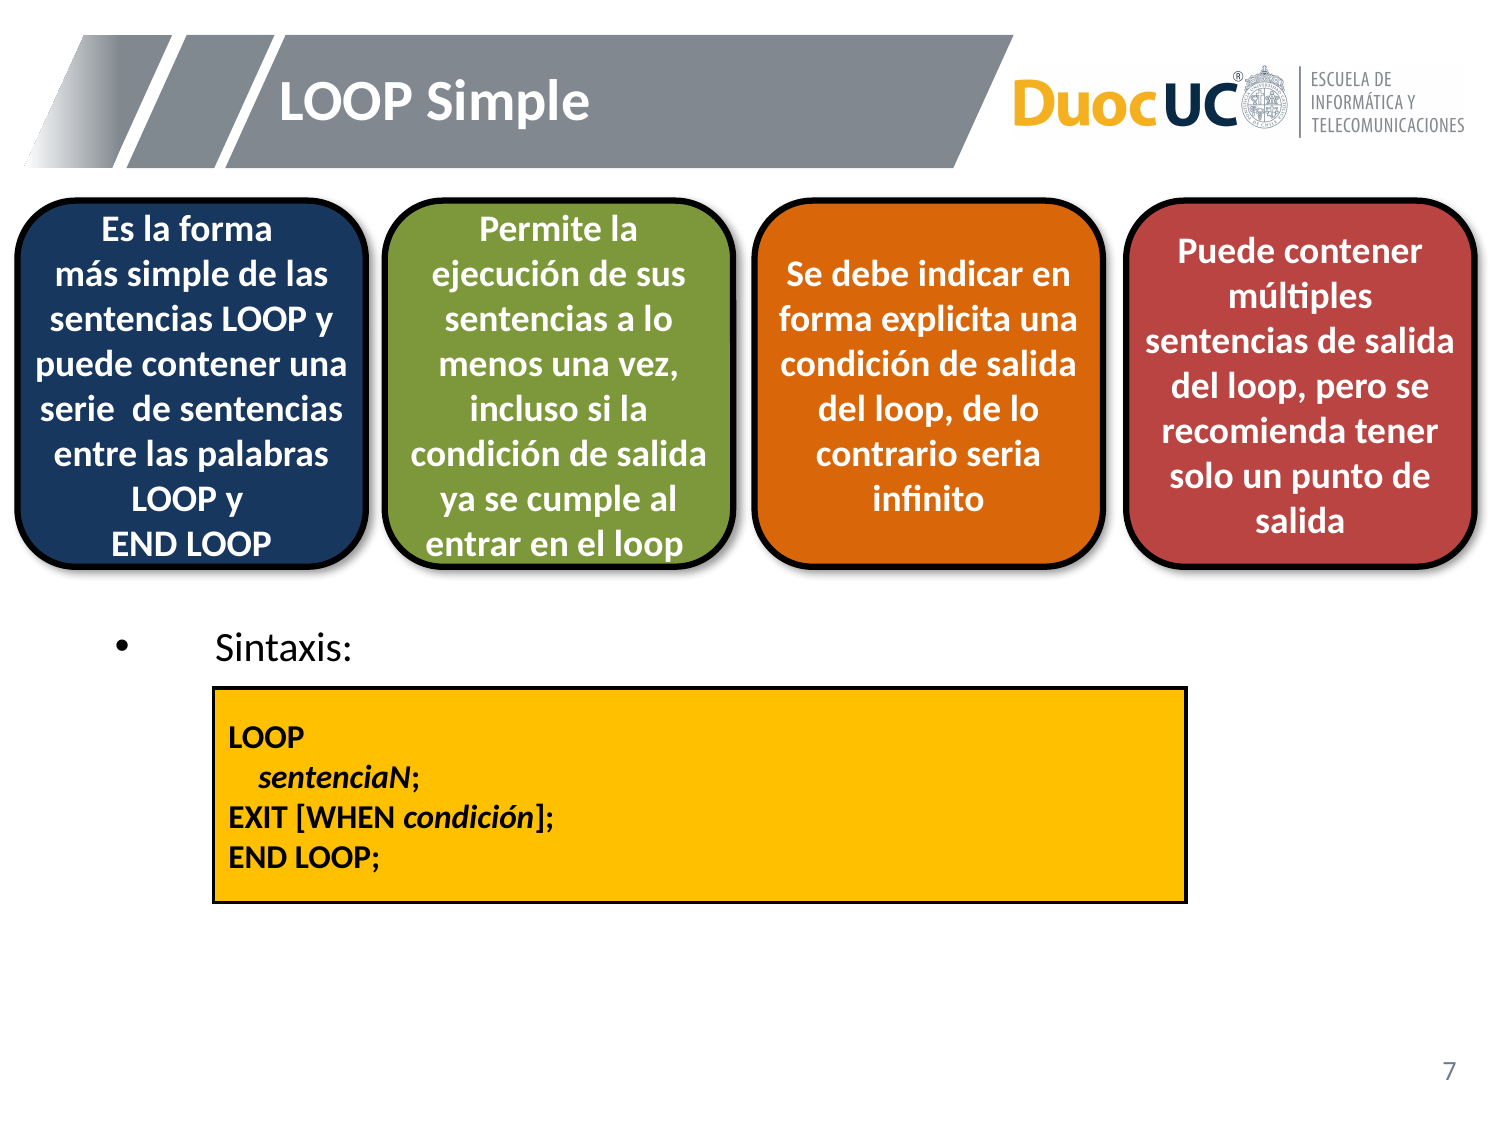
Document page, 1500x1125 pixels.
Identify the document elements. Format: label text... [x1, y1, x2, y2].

text_box Puede contener múltiples sentencias de salida del loop, pero se recomienda tener solo un punto de salida [1126, 200, 1475, 567]
text_box LOOP sentenciaN; EXIT [WHEN condición]; END LOOP; [213, 688, 1187, 903]
title LOOP Simple [264, 34, 969, 169]
text_box Sintaxis: [100, 192, 1388, 260]
text_box Permite la ejecución de sus sentencias a lo menos una vez, incluso si la condición de salida ya se cumple al entrar en el loop [384, 200, 734, 567]
picture [1013, 63, 1465, 140]
text_box Es la forma más simple de las sentencias LOOP y puede contener una serie de sentencias entre las palabras LOOP y END LOOP [17, 200, 366, 567]
text_box Se debe indicar en forma explicita una condición de salida del loop, de lo contrario seria infinito [754, 200, 1103, 567]
